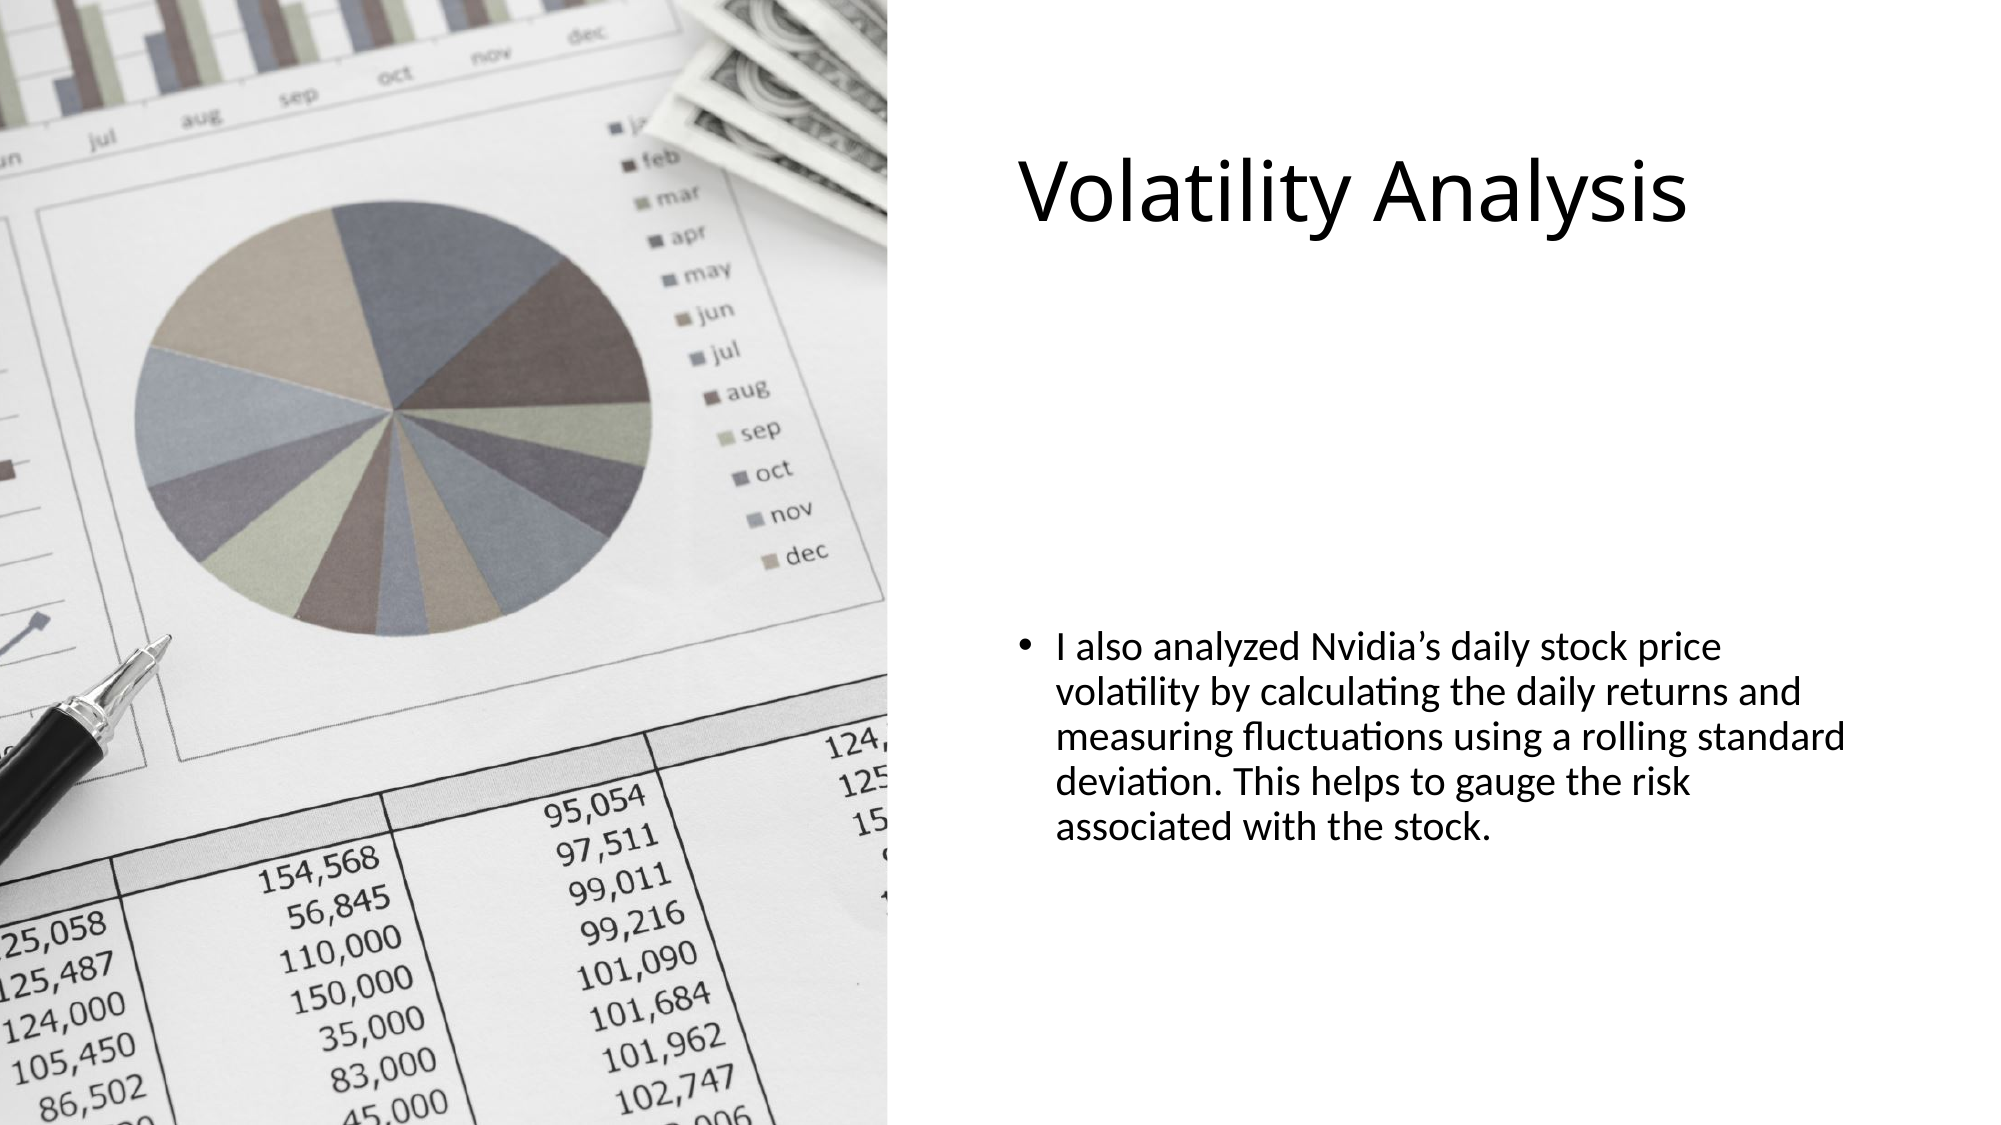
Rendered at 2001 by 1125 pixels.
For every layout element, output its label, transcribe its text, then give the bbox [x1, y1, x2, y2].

title Volatility Analysis [1003, 66, 1900, 323]
picture [0, 0, 888, 1125]
list I also analyzed Nvidia’s daily stock price volatility by calculating the daily returns and measuring fluctuations using a rolling standard deviation. This helps to gauge the risk associated with the stock. [1003, 450, 1864, 1024]
